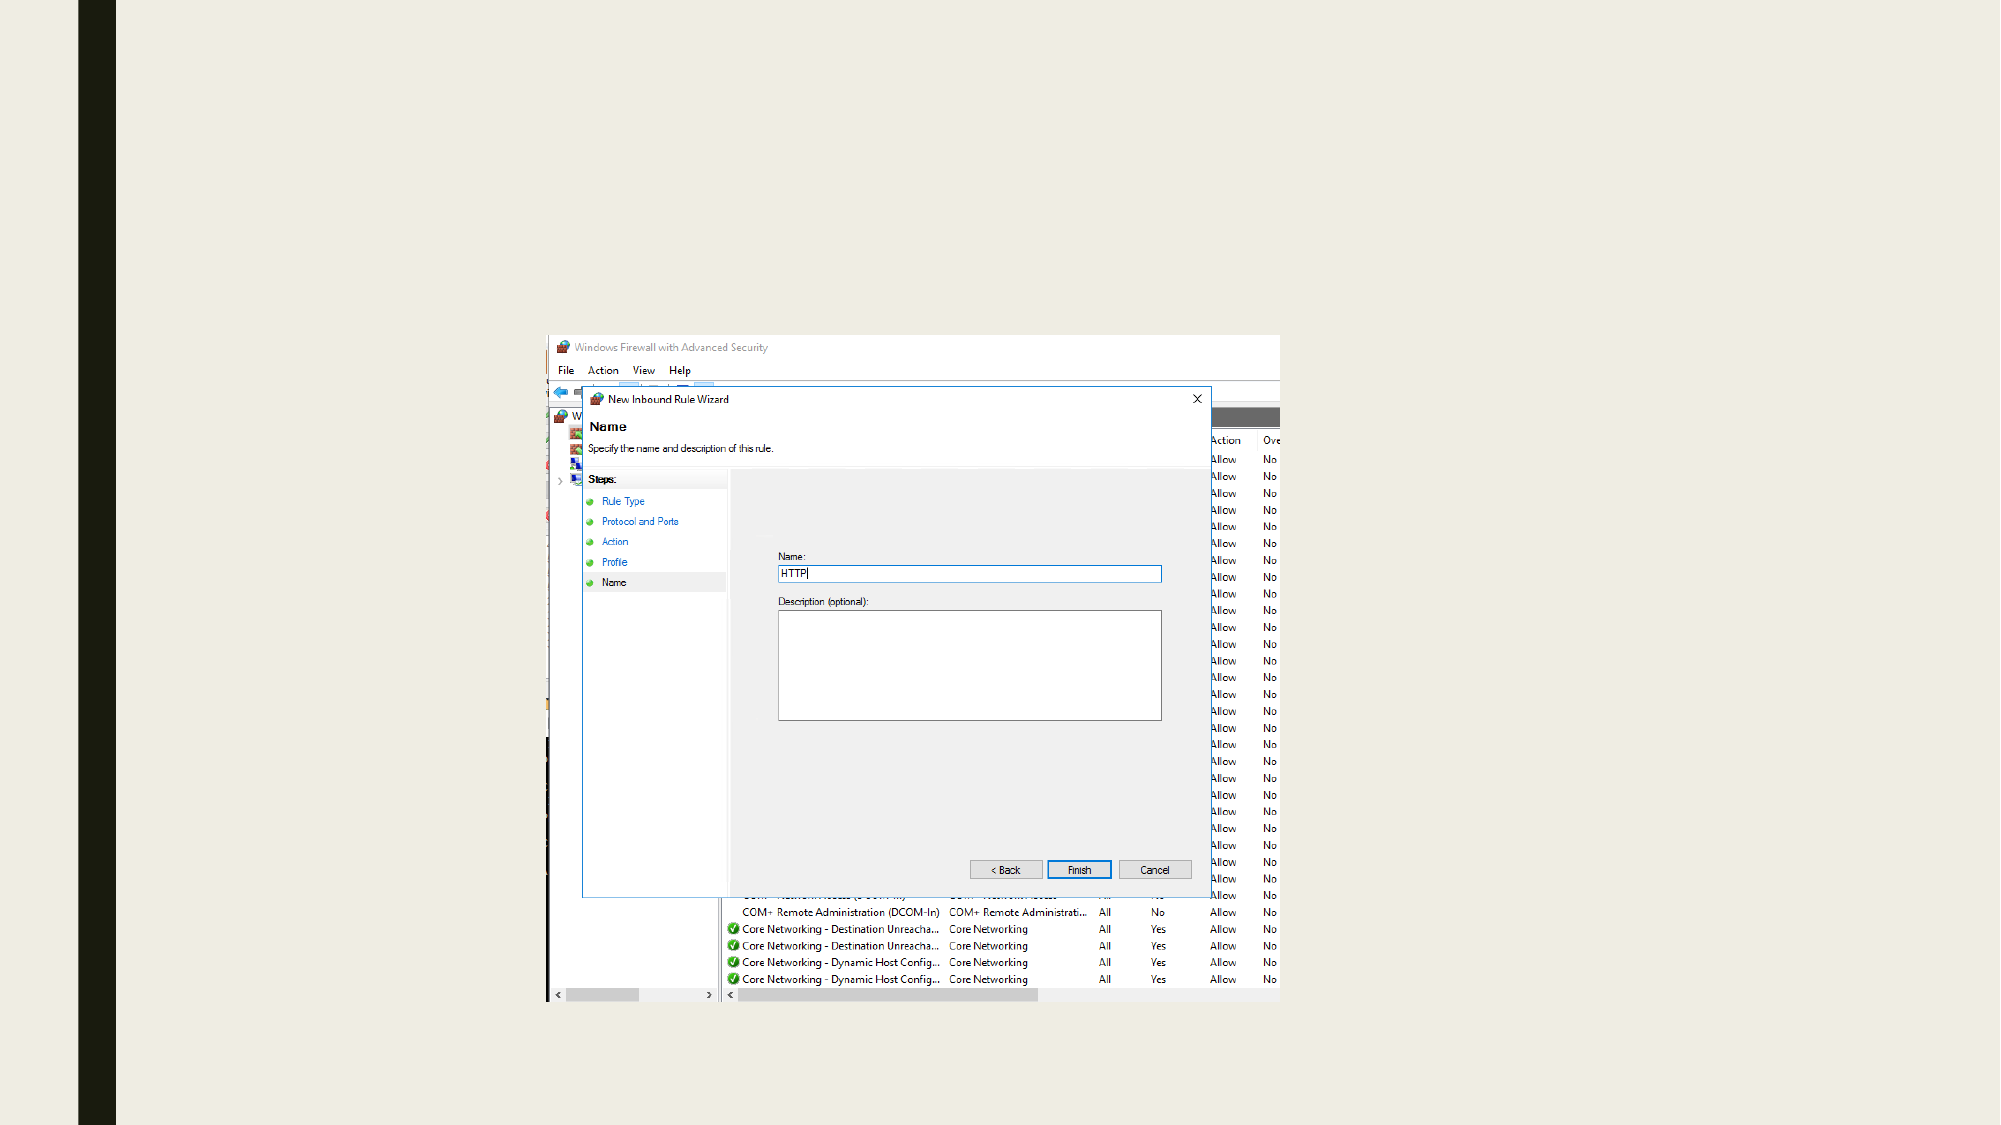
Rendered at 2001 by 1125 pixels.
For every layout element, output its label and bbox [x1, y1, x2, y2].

picture [546, 335, 1280, 1002]
